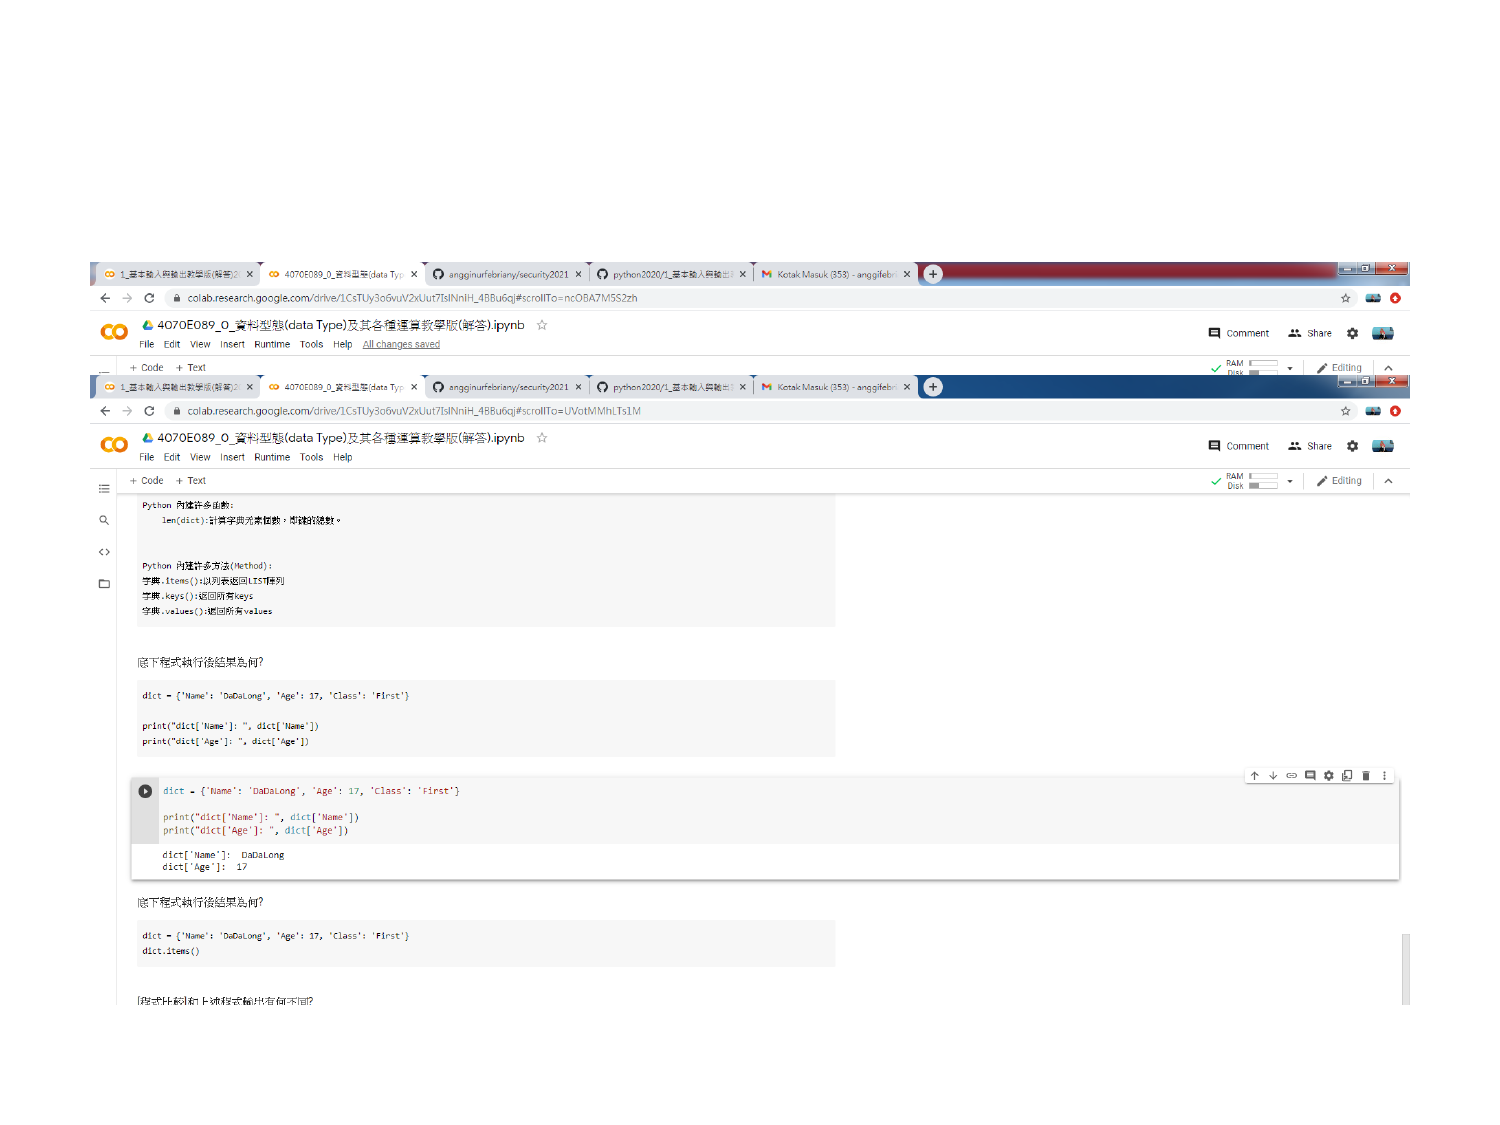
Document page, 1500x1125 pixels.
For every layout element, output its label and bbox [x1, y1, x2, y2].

list [89, 262, 1411, 1006]
